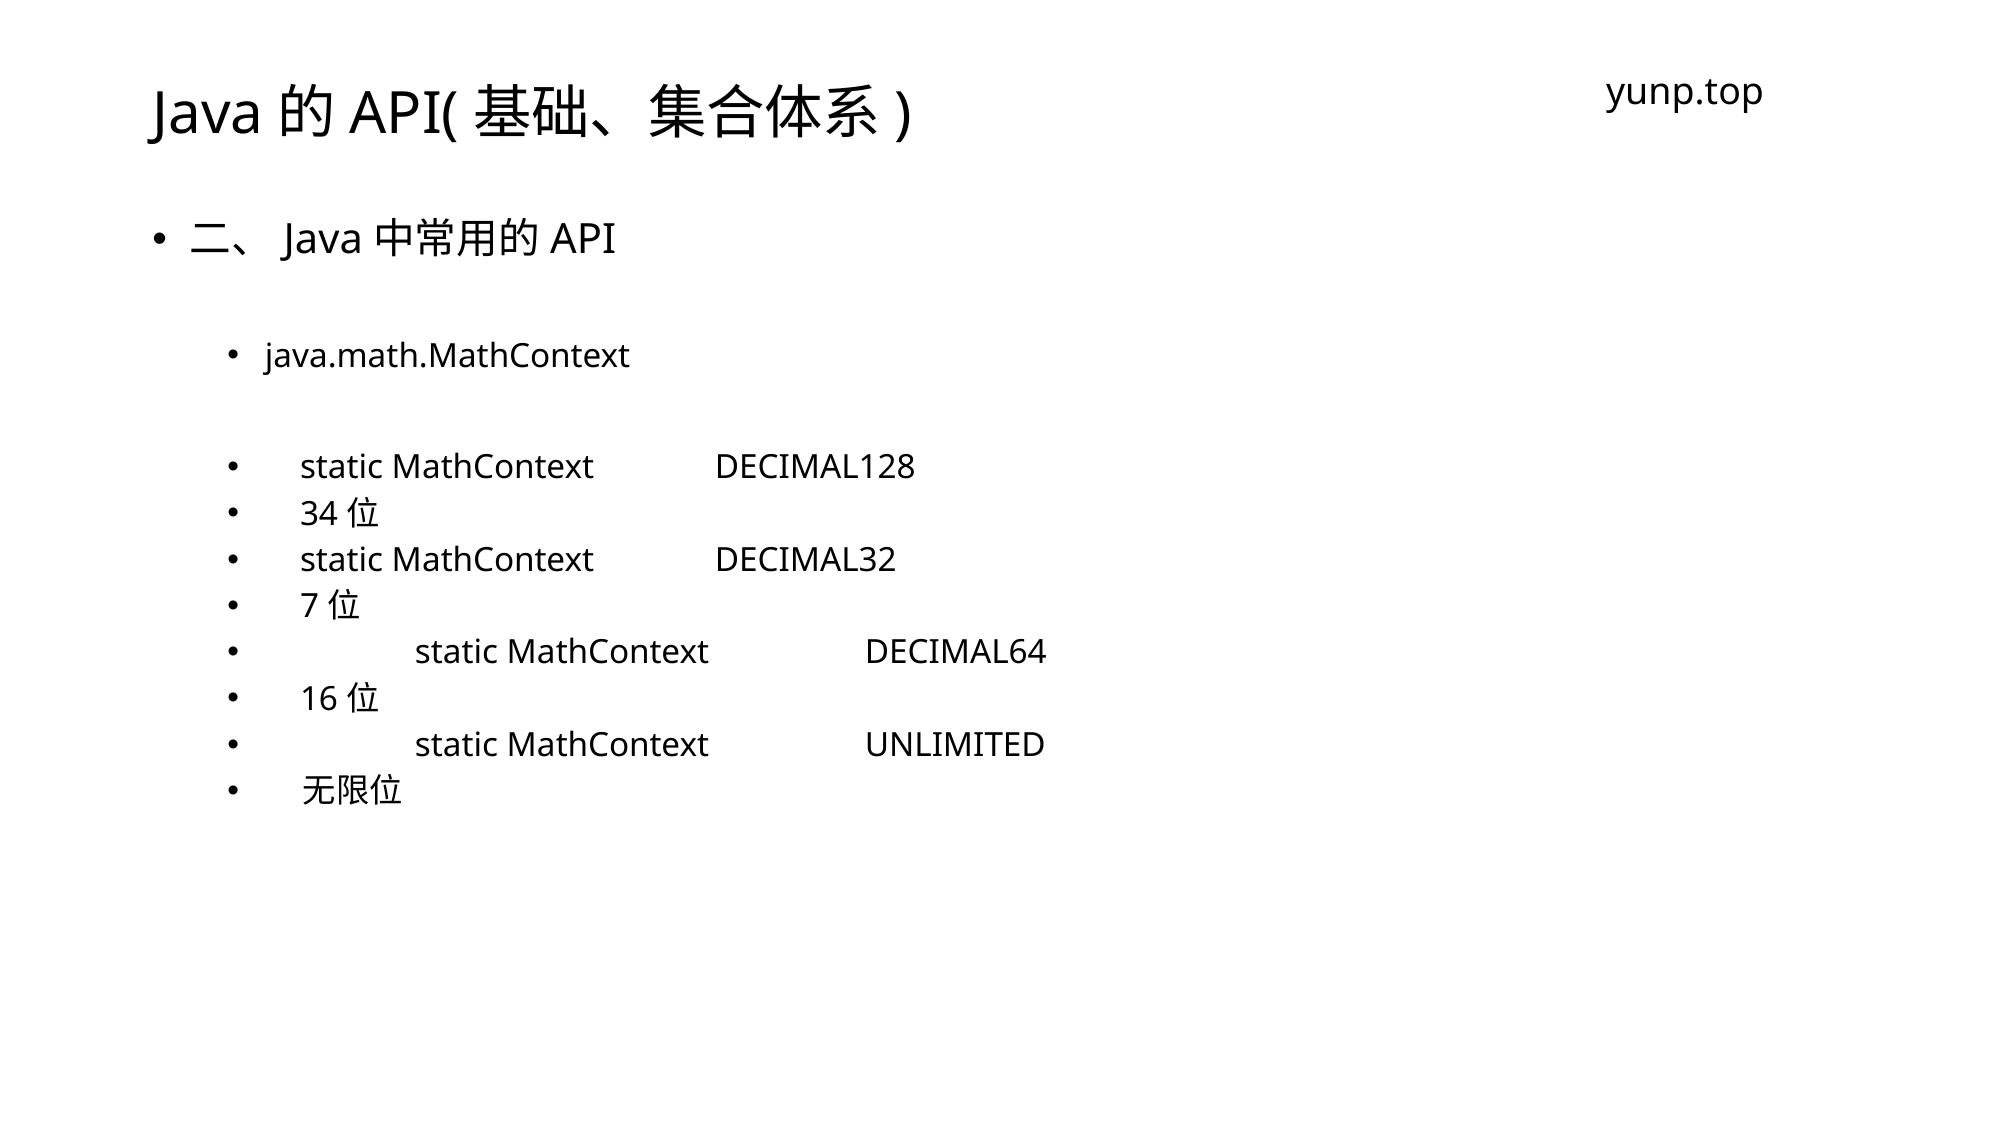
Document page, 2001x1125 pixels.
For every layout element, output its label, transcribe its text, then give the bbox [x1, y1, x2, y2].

list 二、Java中常用的API java.math.MathContext static MathContext DECIMAL128 34位 static MathContext DECIMAL32 7位 static MathContext DECIMAL64 16位 static MathContext UNLIMITED 无限位 [137, 210, 1863, 1066]
title Java的API(基础、集合体系) [137, 59, 1592, 171]
text_box yunp.top [1591, 59, 1844, 120]
